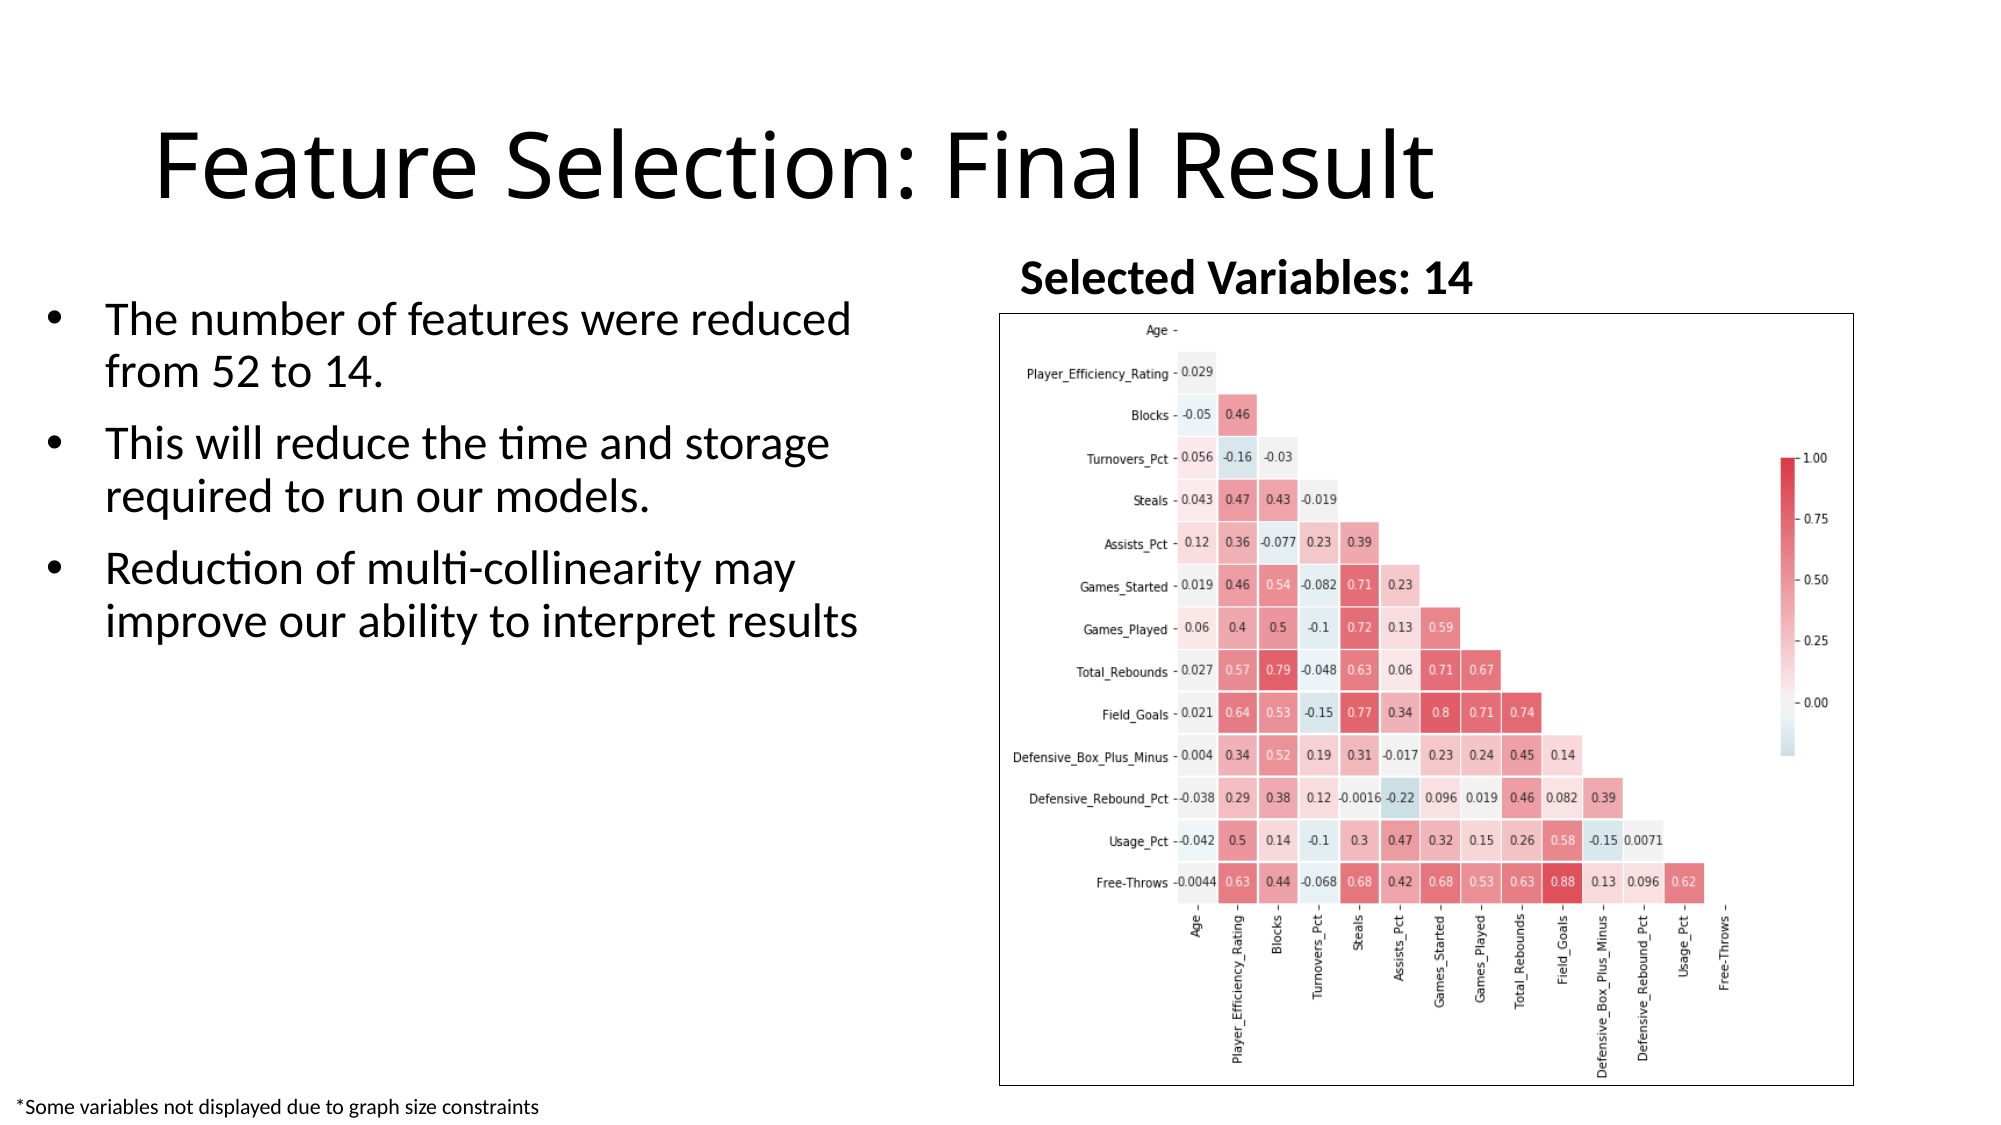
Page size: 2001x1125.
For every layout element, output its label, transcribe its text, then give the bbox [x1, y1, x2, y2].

text_box *Some variables not displayed due to graph size constraints [0, 1085, 1013, 1125]
title Feature Selection: Final Result [137, 59, 1863, 278]
text_box Selected Variables: 14 [1005, 177, 1852, 313]
picture [999, 313, 1854, 1086]
list The number of features were reduced from 52 to 14. This will reduce the time and storage required to run our models. Reduction of multi-collinearity may improve our ability to interpret results [30, 270, 877, 656]
